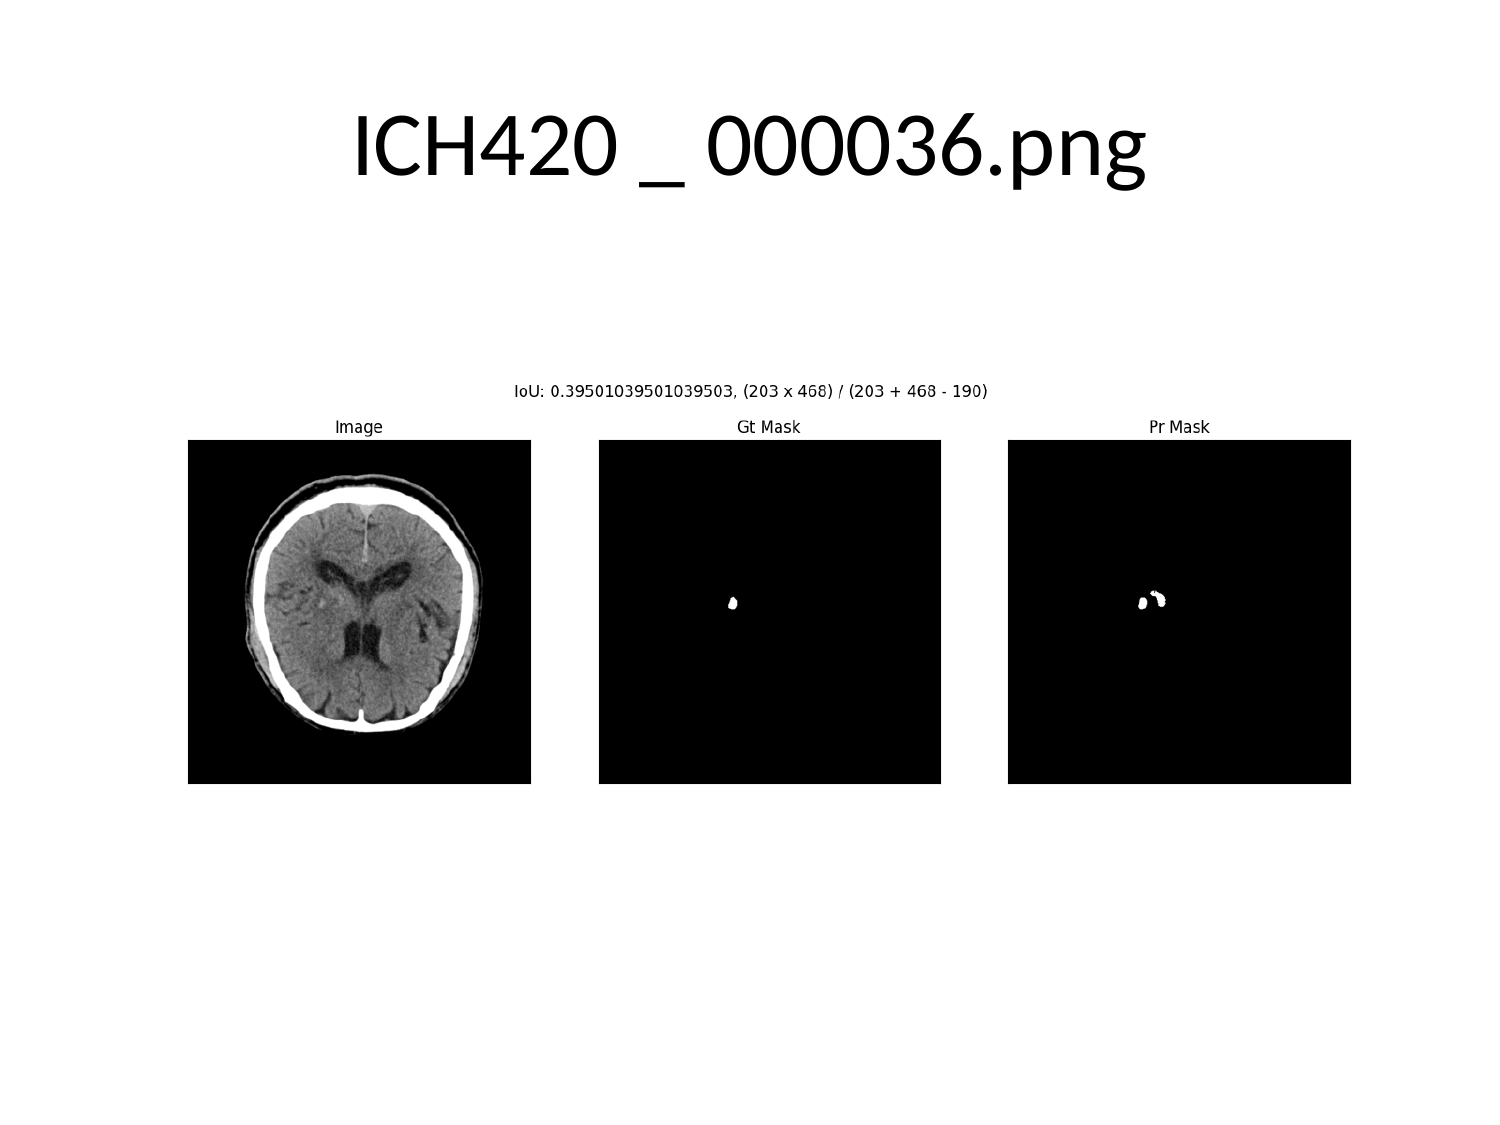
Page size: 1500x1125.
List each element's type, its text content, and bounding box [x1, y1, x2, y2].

picture [0, 374, 1500, 844]
title ICH420 _ 000036.png [75, 45, 1425, 233]
